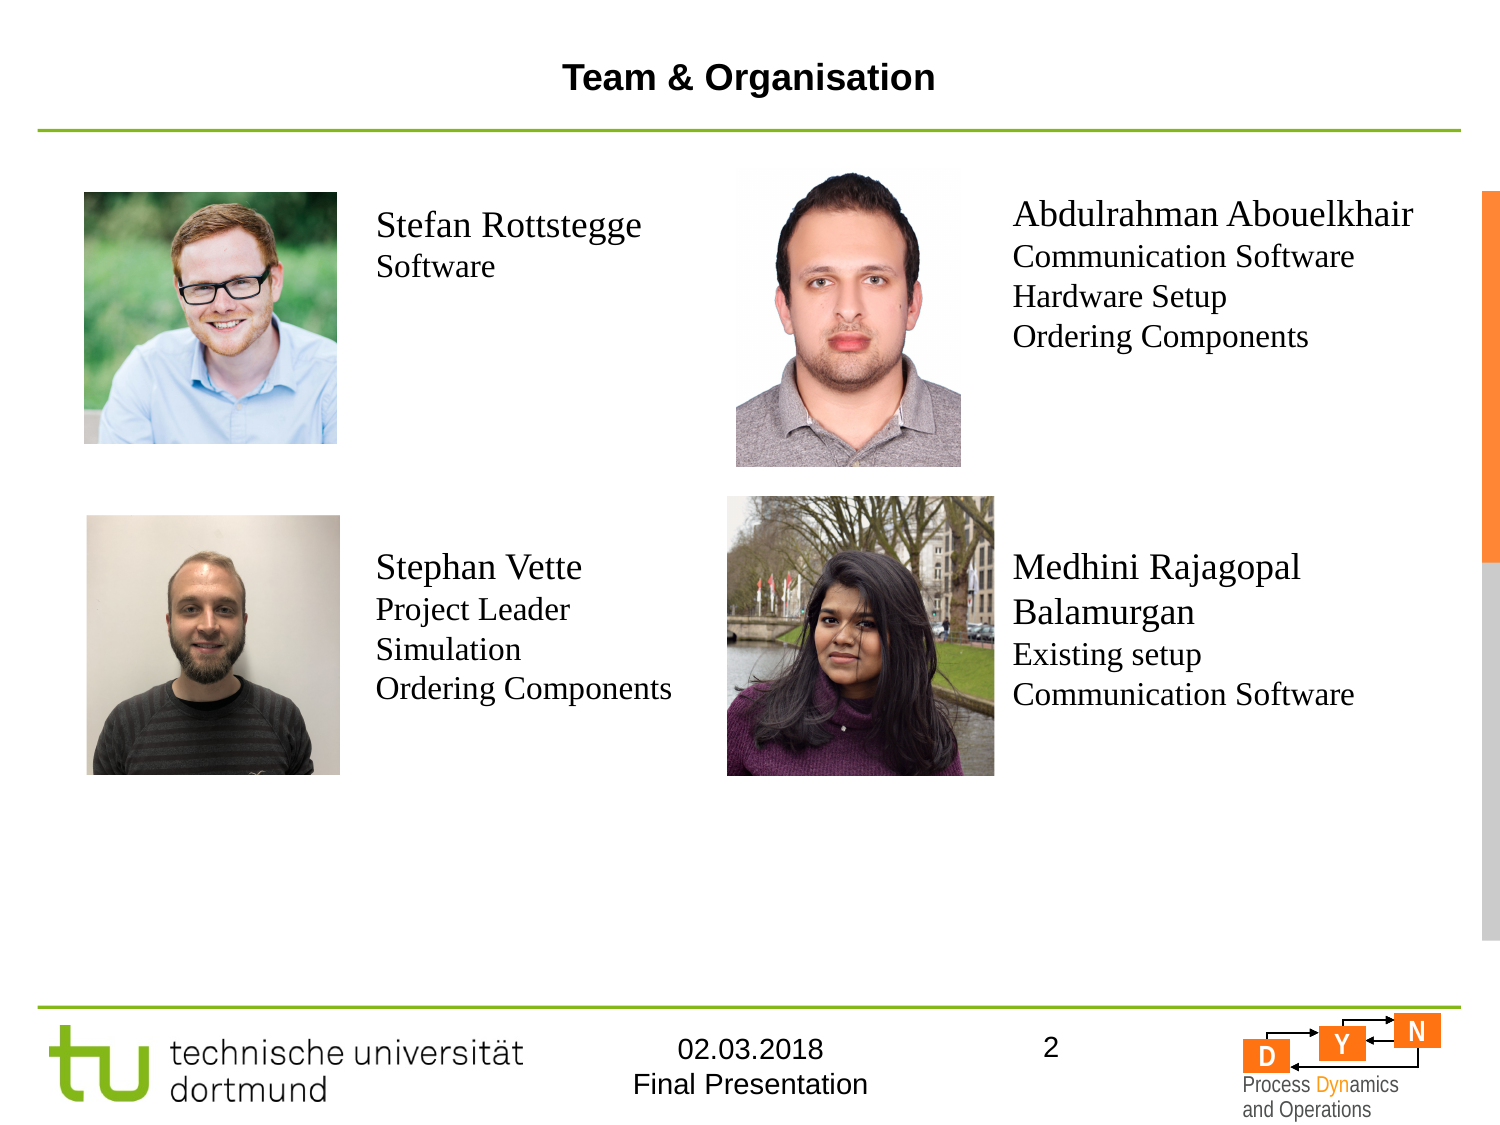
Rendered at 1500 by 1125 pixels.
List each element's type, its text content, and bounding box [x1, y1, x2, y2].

picture [736, 168, 961, 468]
picture [84, 191, 337, 444]
text_box Abdulrahman Abouelkhair Communication Software Hardware Setup Ordering Components [997, 182, 1436, 362]
title Team & Organisation [81, 10, 1417, 141]
text_box Stephan Vette Project Leader Simulation Ordering Components [360, 534, 721, 714]
text_box Medhini Rajagopal Balamurgan Existing setup Communication Software [1000, 534, 1436, 720]
picture [726, 496, 995, 776]
picture [49, 1025, 523, 1102]
text_box Stefan Rottstegge Software [361, 192, 680, 292]
picture [73, 508, 353, 775]
